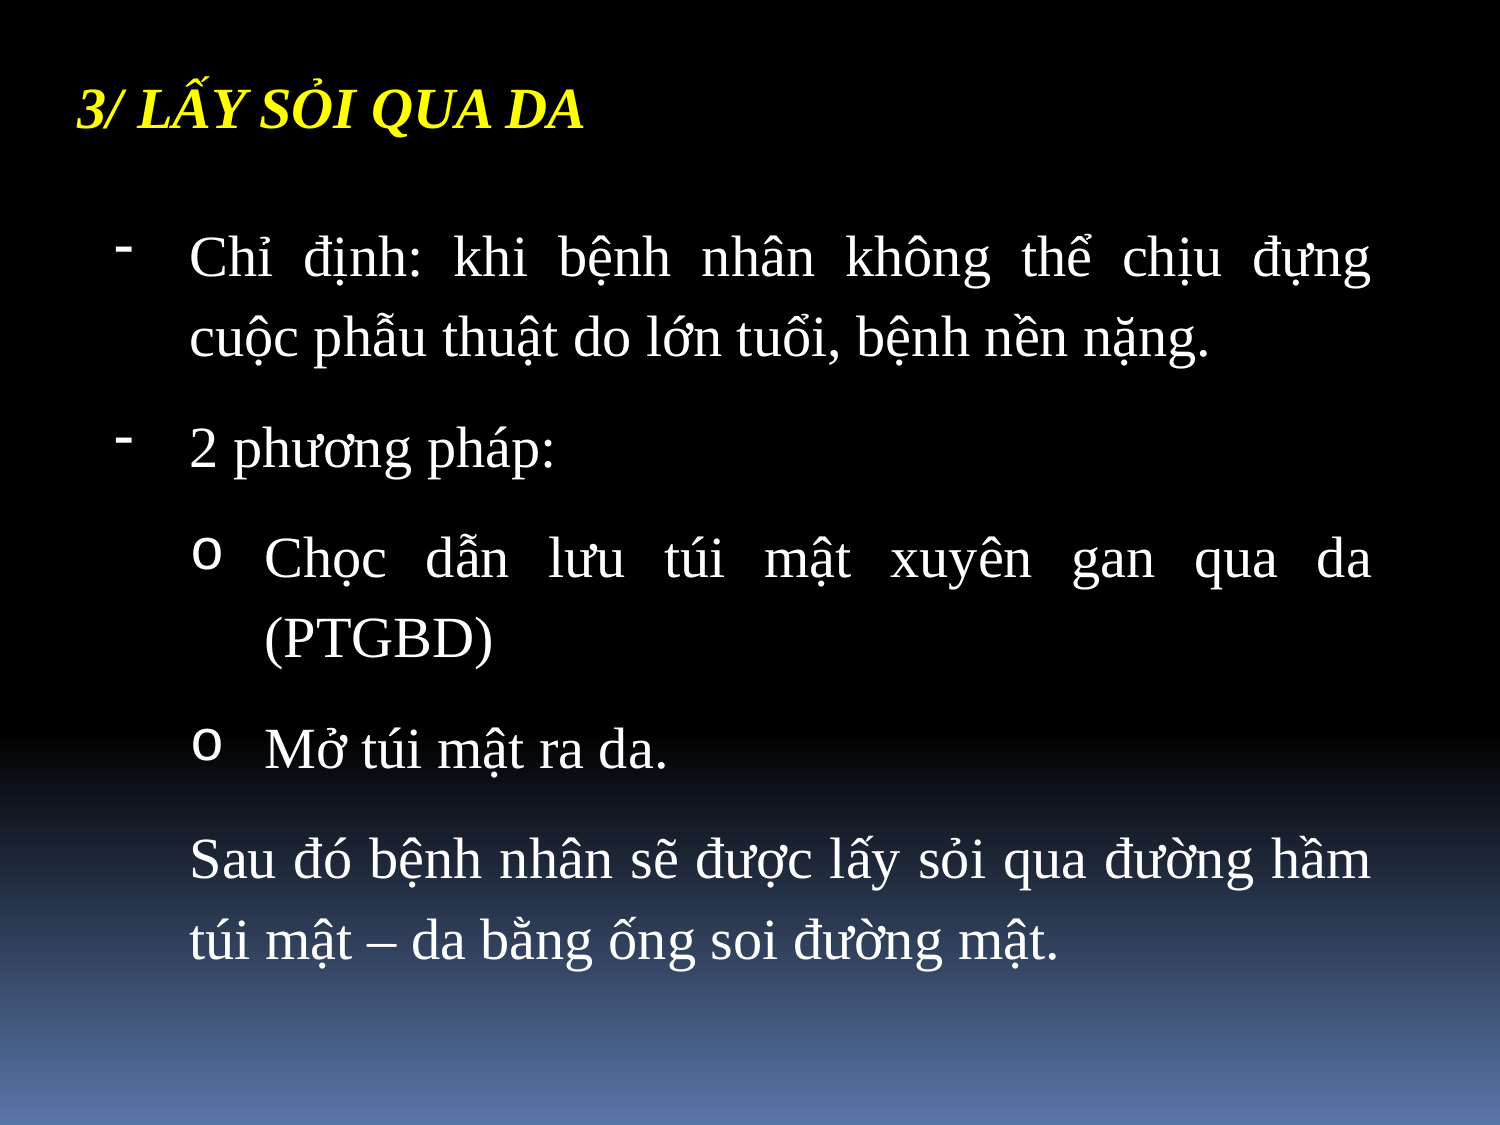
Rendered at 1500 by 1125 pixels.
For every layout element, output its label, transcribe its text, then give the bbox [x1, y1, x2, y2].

text_box Chỉ định: khi bệnh nhân không thể chịu đựng cuộc phẫu thuật do lớn tuổi, bệnh nền nặng. 2 phương pháp: Chọc dẫn lưu túi mật xuyên gan qua da (PTGBD) Mở túi mật ra da. Sau đó bệnh nhân sẽ được lấy sỏi qua đường hầm túi mật – da bằng ống soi đường mật. [99, 199, 1388, 979]
text_box 3/ LẤY SỎI QUA DA [62, 62, 700, 148]
